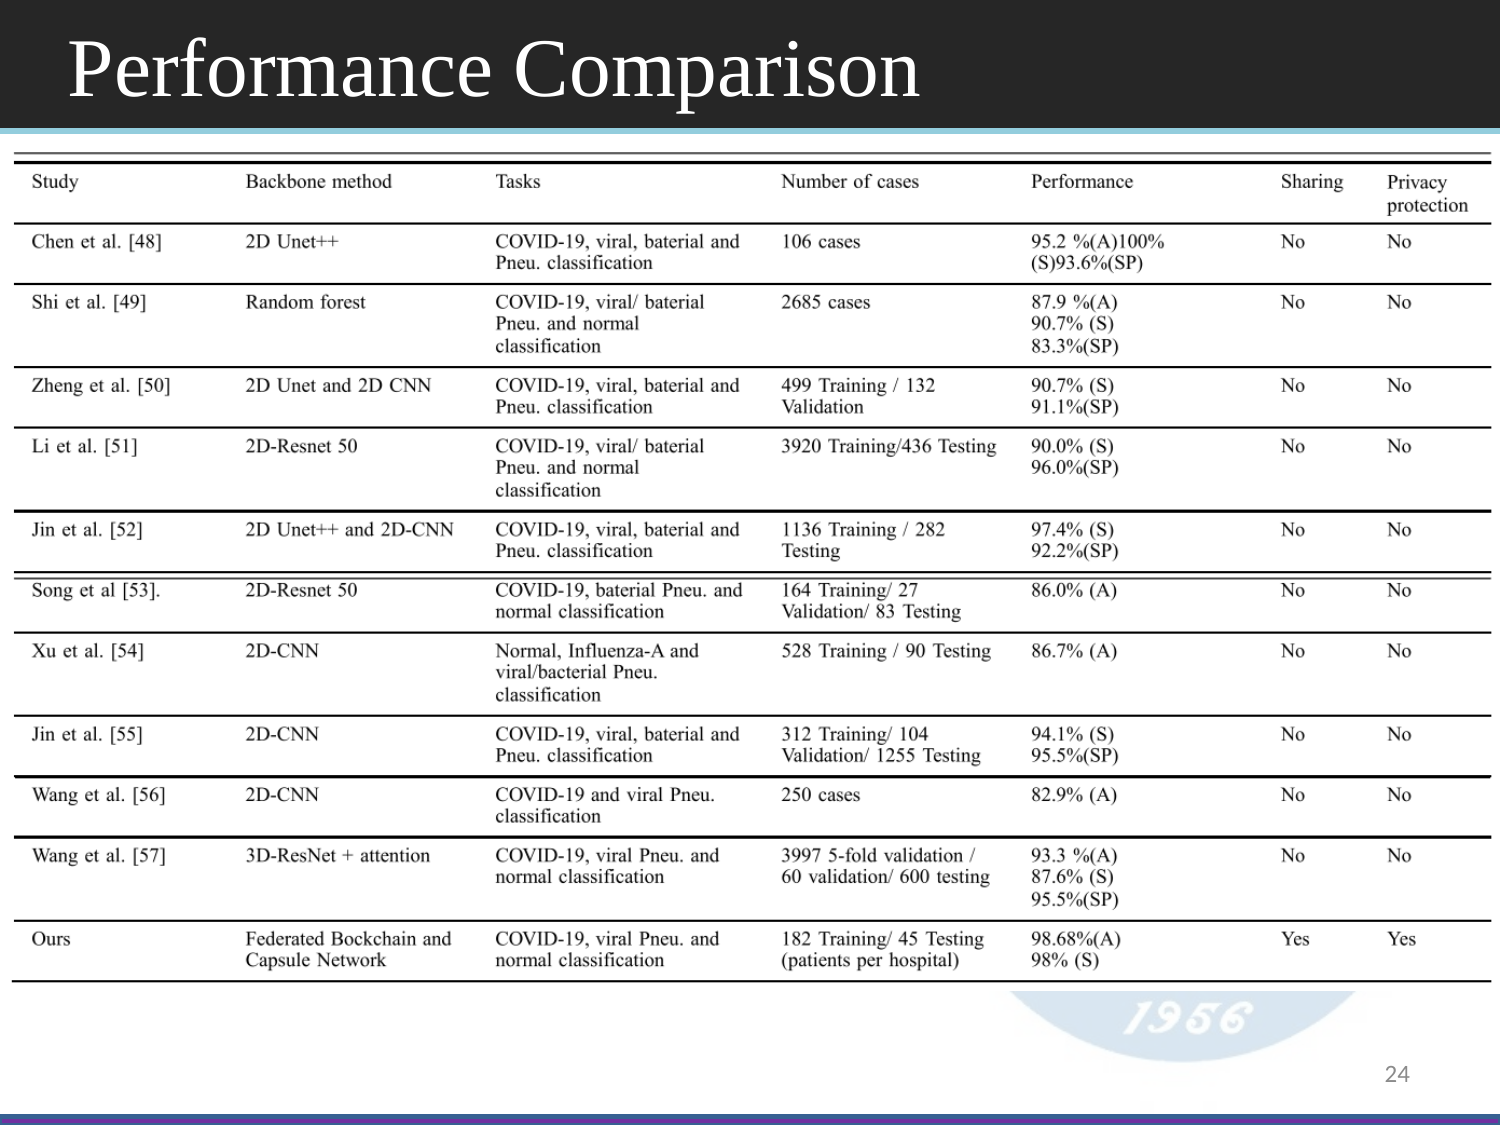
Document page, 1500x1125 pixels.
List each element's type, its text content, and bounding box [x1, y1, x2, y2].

list Performance Comparison [53, 5, 1413, 84]
text_box 24 [1074, 1042, 1425, 1103]
picture [0, 134, 1500, 991]
